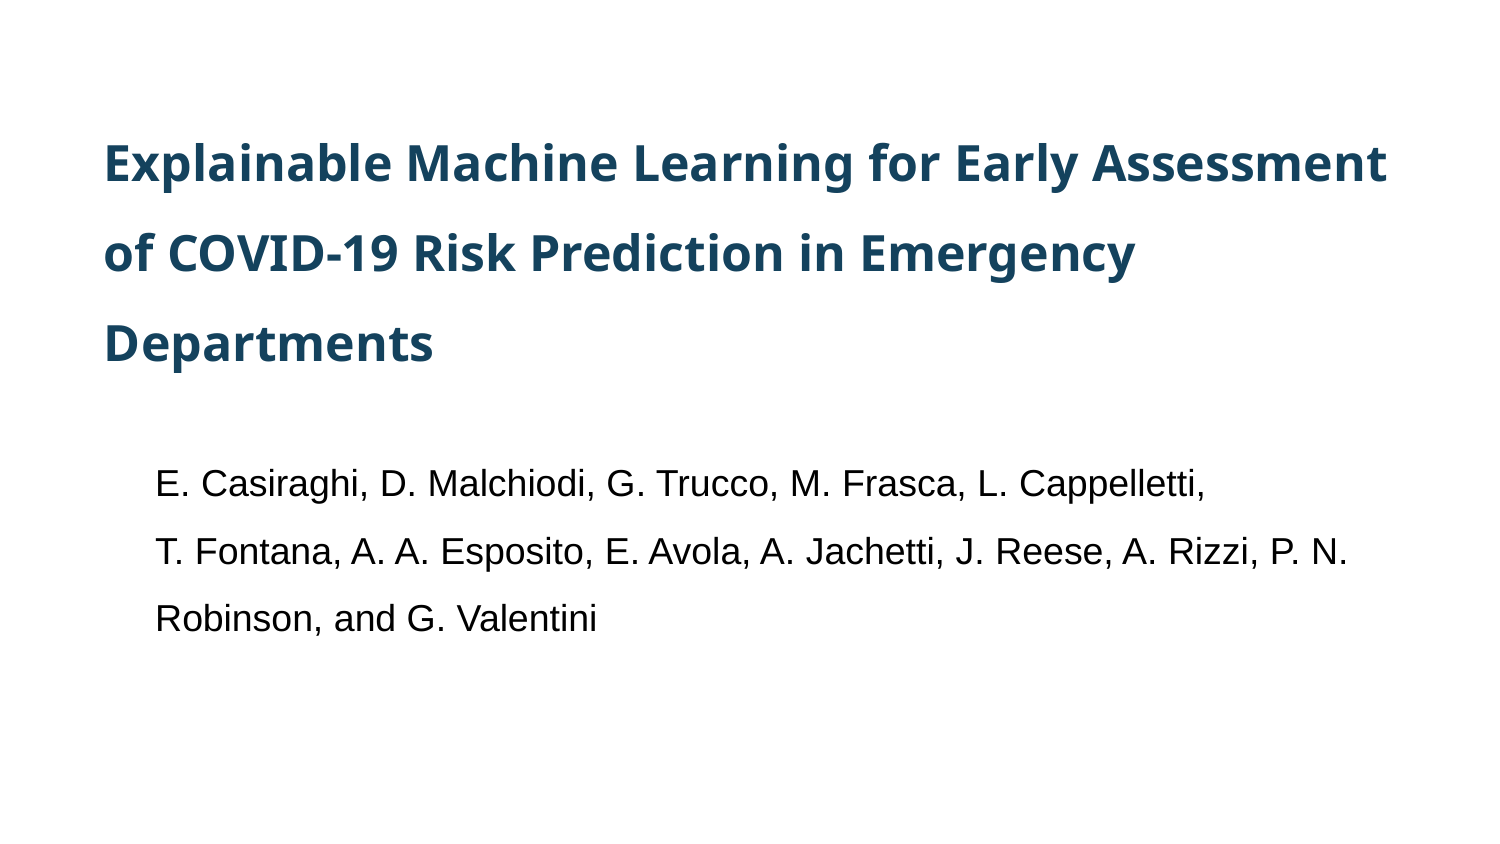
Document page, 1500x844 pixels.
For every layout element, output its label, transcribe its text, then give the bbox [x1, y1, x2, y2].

title Explainable Machine Learning for Early Assessment of COVID-19 Risk Prediction in Emergency Departments [88, 52, 1438, 387]
subtitle E. Casiraghi, D. Malchiodi, G. Trucco, M. Frasca, L. Cappelletti, T. Fontana, A. A. Esposito, E. Avola, A. Jachetti, J. Reese, A. Rizzi, P. N. Robinson, and G. Valentini [140, 421, 1387, 756]
